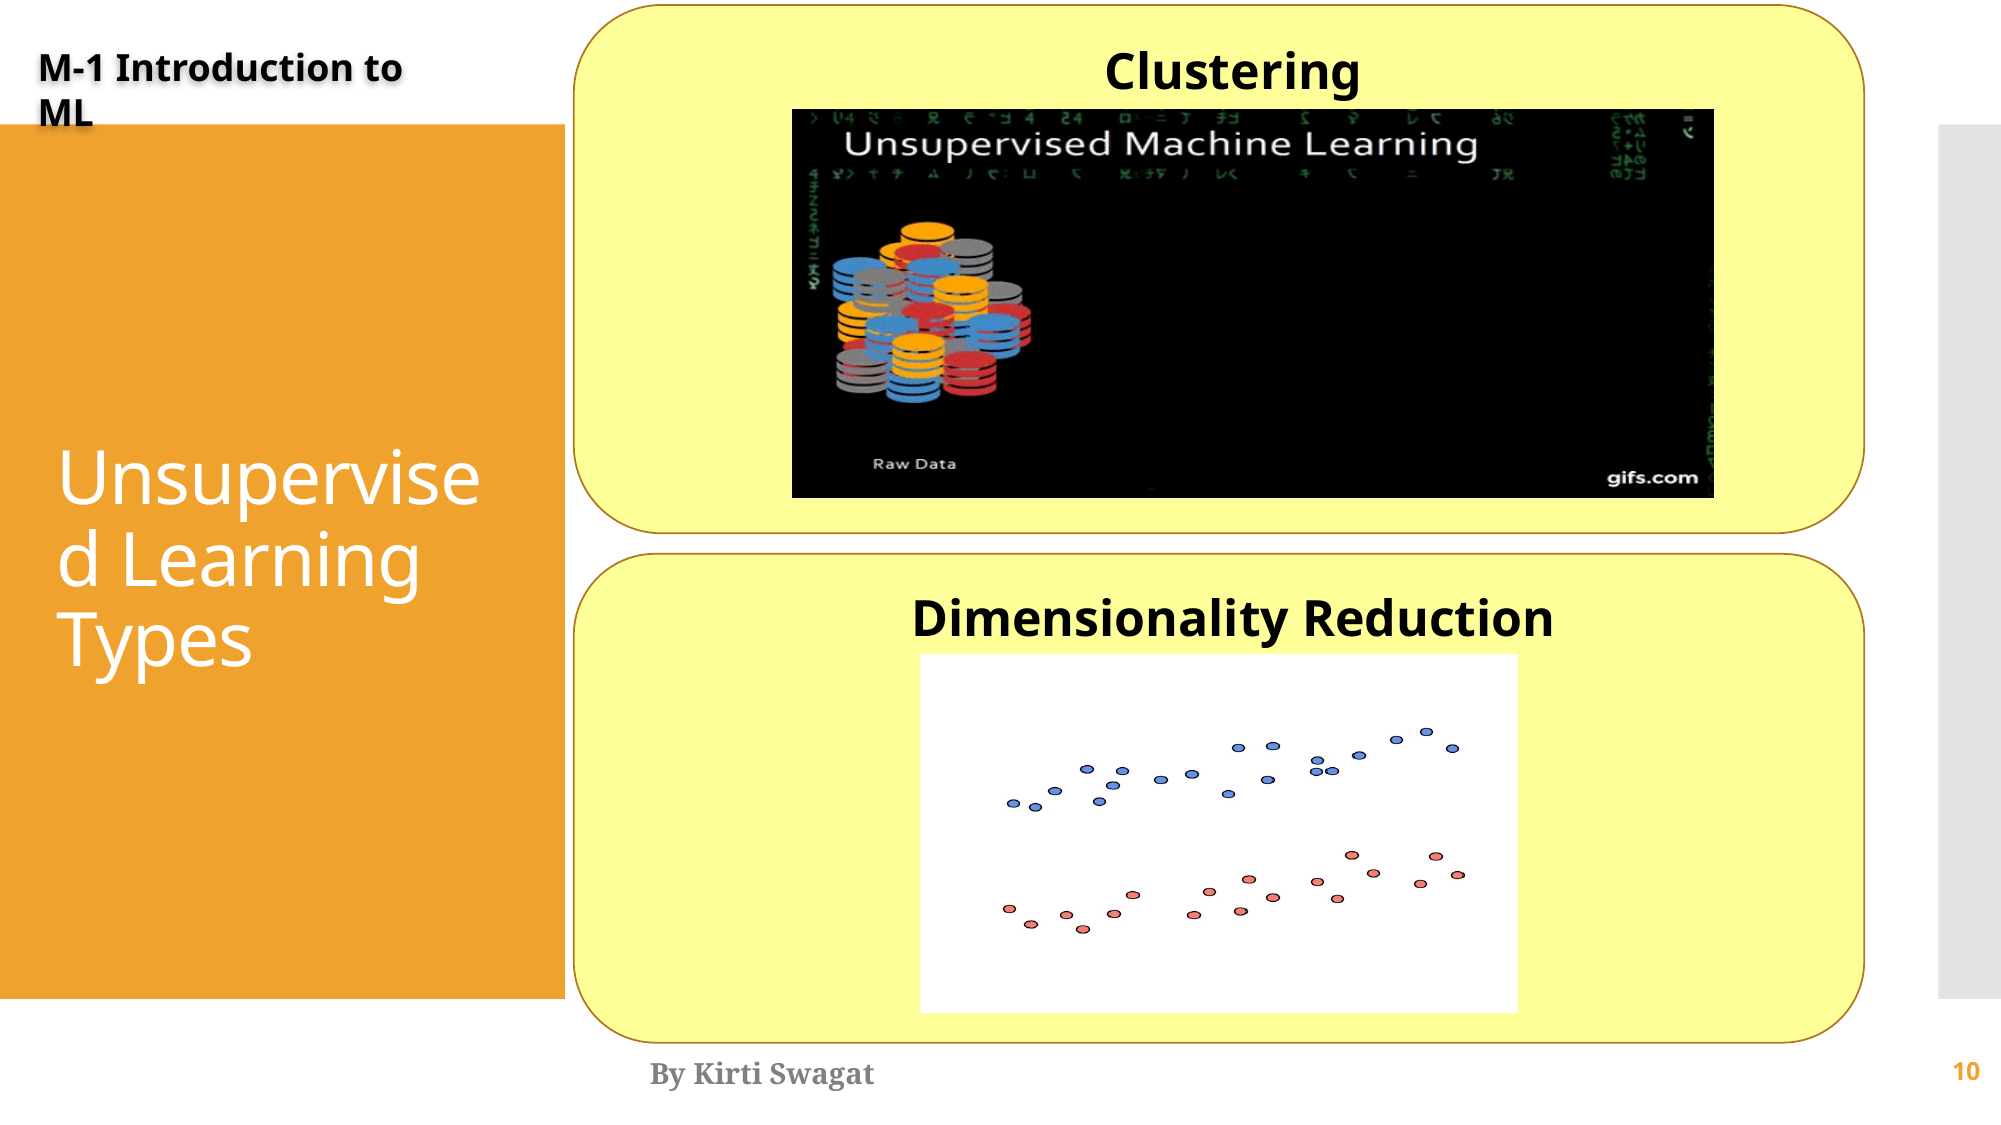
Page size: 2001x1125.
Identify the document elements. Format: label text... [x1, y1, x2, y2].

text_box M-1 Introduction to ML [22, 36, 435, 142]
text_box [573, 553, 1865, 1043]
slide_number 10 [1744, 1042, 1996, 1103]
picture [792, 109, 1715, 498]
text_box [573, 4, 1865, 534]
footer By Kirti Swagat [634, 1043, 1605, 1103]
picture [919, 654, 1519, 1013]
title Unsupervised Learning Types [41, 184, 525, 940]
